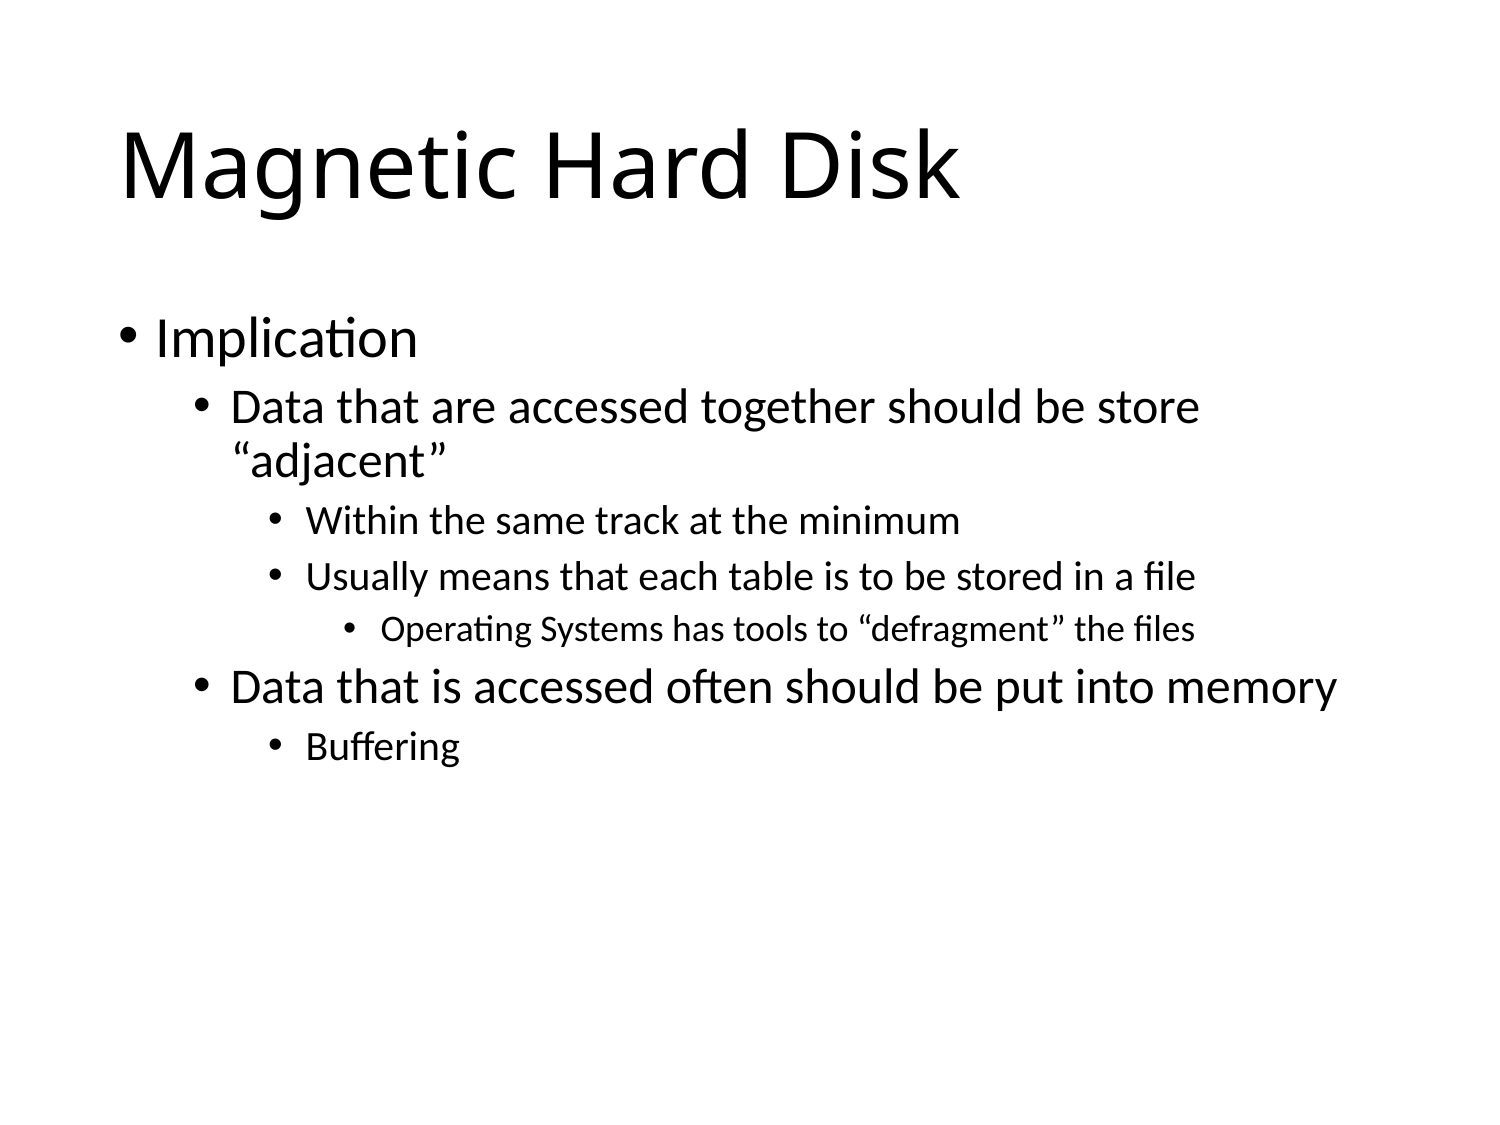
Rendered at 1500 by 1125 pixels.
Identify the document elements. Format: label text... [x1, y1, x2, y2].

list Implication Data that are accessed together should be store “adjacent” Within the same track at the minimum Usually means that each table is to be stored in a file Operating Systems has tools to “defragment” the files Data that is accessed often should be put into memory Buffering [103, 299, 1397, 1014]
title Magnetic Hard Disk [103, 59, 1397, 278]
